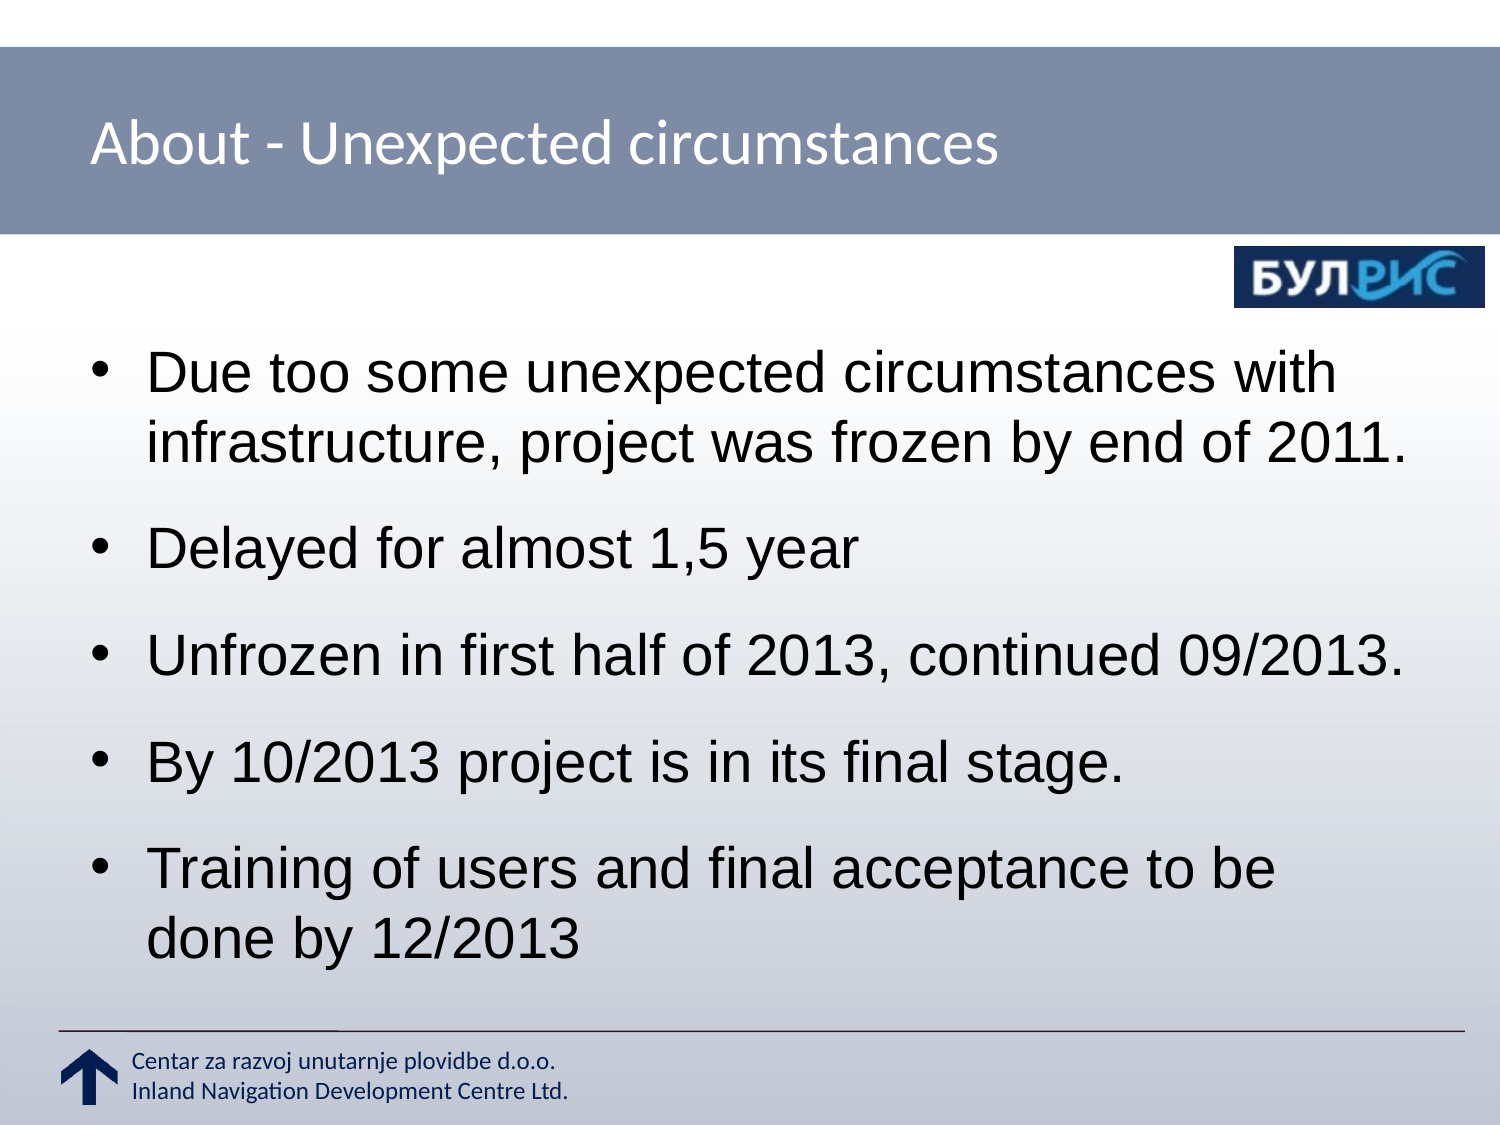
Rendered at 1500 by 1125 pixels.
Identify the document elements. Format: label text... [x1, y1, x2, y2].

title About - Unexpected circumstances [74, 44, 1426, 233]
picture [0, 0, 1500, 46]
picture [0, 235, 1500, 1125]
list Due too some unexpected circumstances with infrastructure, project was frozen by end of 2011. Delayed for almost 1,5 year Unfrozen in first half of 2013, continued 09/2013. By 10/2013 project is in its final stage. Training of users and final acceptance to be done by 12/2013 [74, 326, 1426, 1006]
